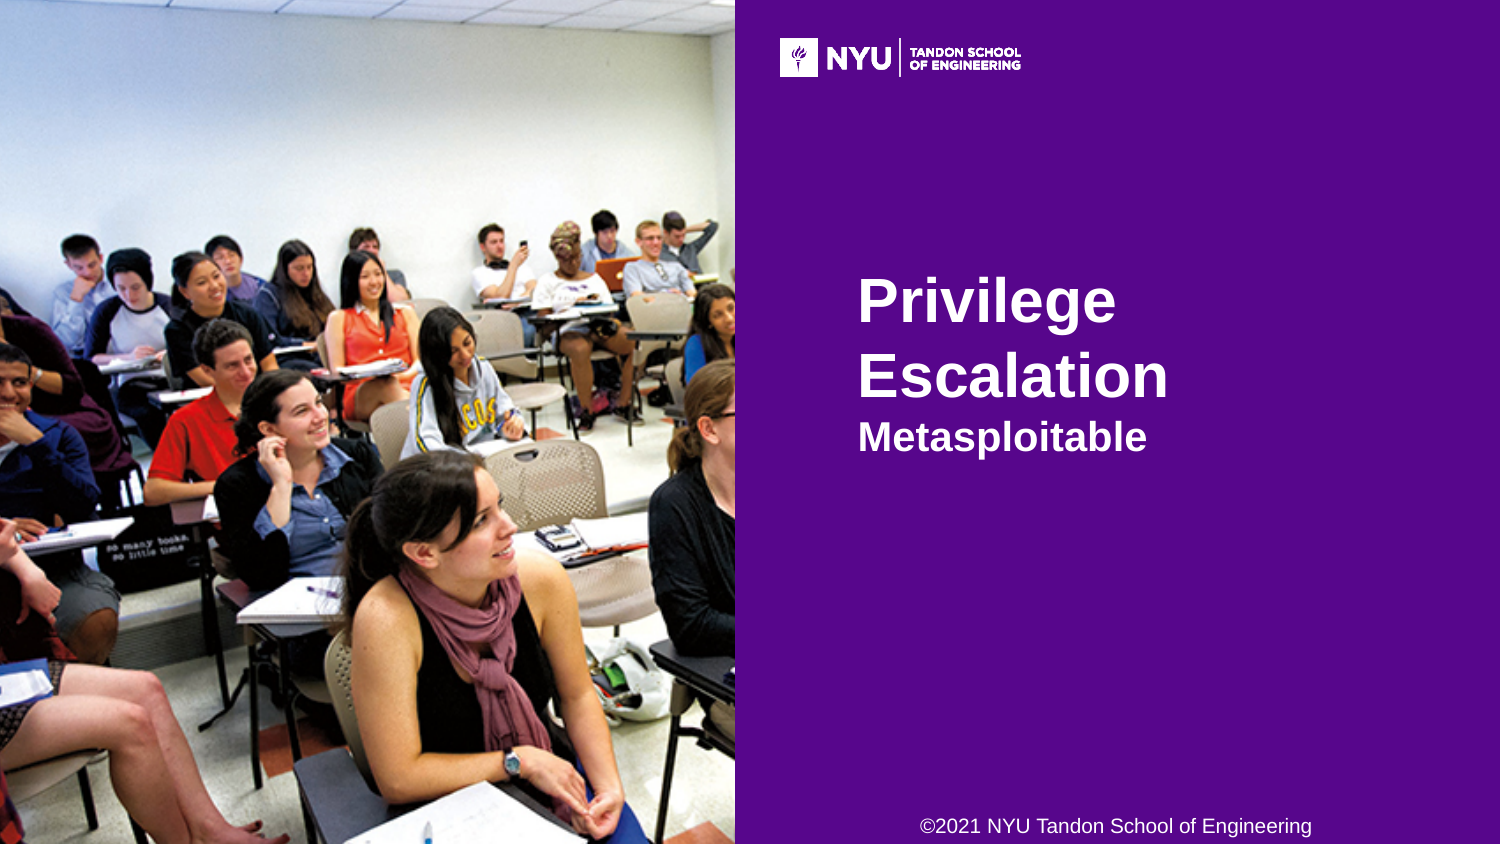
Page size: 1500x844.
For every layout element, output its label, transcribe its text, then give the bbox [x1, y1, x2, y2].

list Privilege Escalation Metasploitable [819, 259, 1433, 774]
picture [0, 0, 736, 844]
picture [780, 38, 1021, 77]
